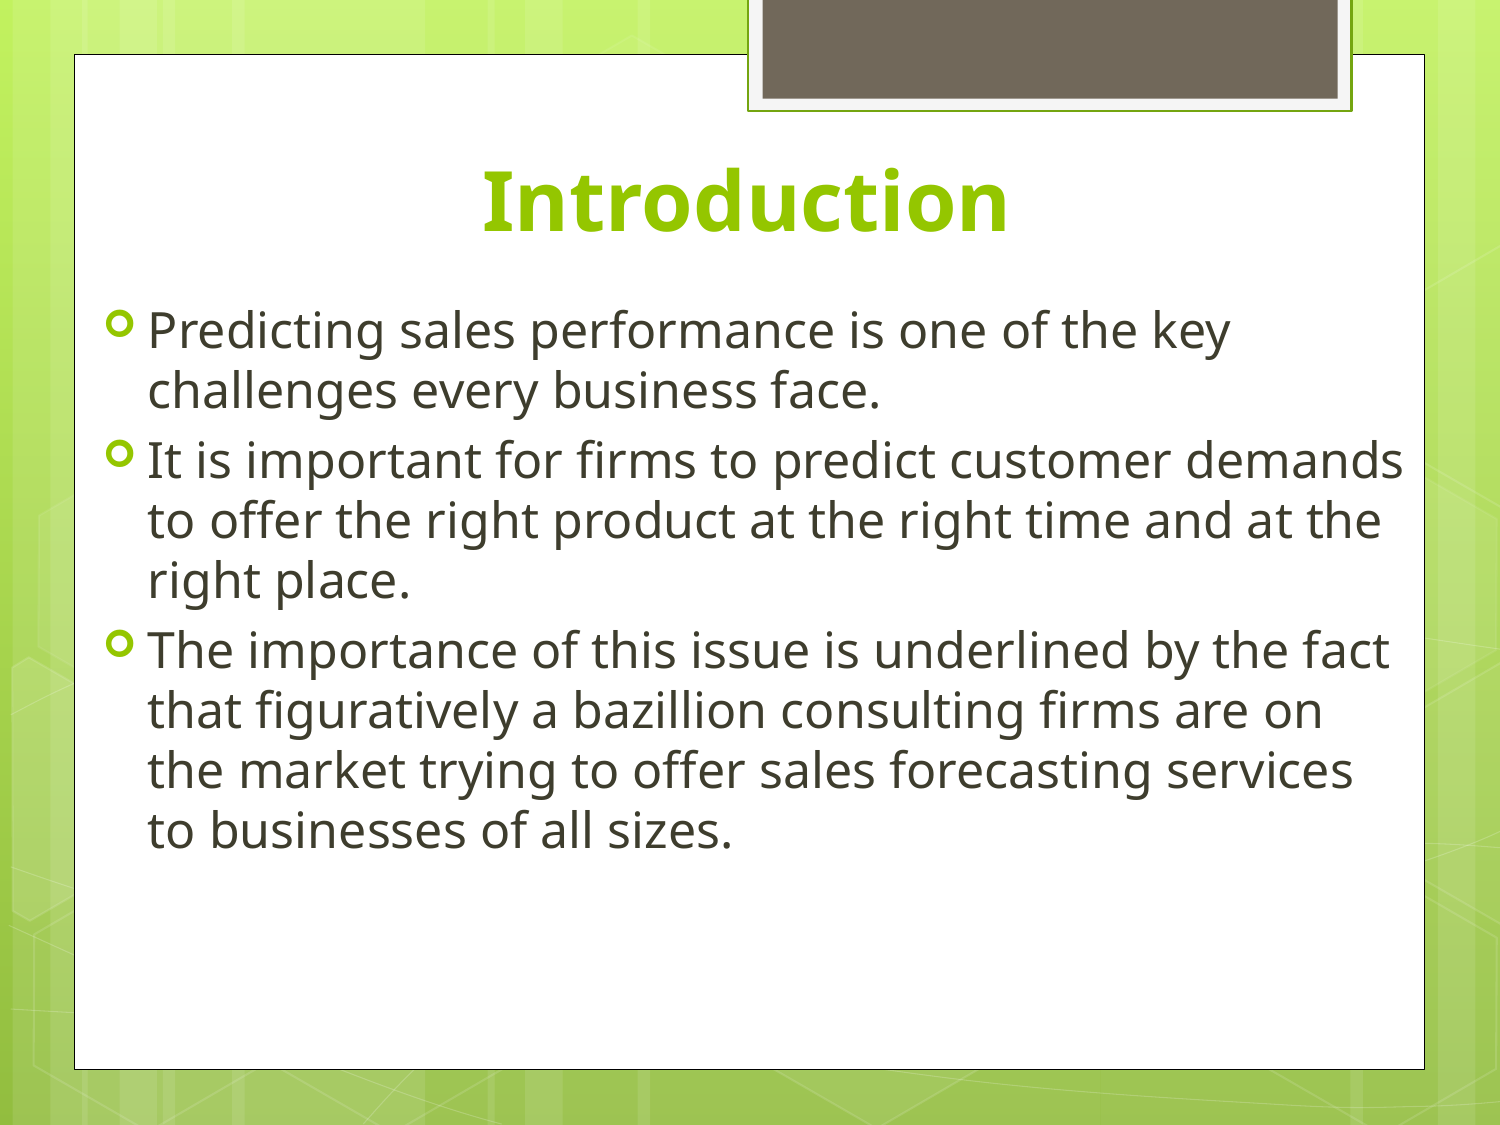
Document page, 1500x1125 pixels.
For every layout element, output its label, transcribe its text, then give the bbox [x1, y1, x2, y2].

title Introduction [171, 125, 1324, 256]
list Predicting sales performance is one of the key challenges every business face. It is important for firms to predict customer demands to offer the right product at the right time and at the right place. The importance of this issue is underlined by the fact that figuratively a bazillion consulting firms are on the market trying to offer sales forecasting services to businesses of all sizes. [76, 290, 1424, 1071]
